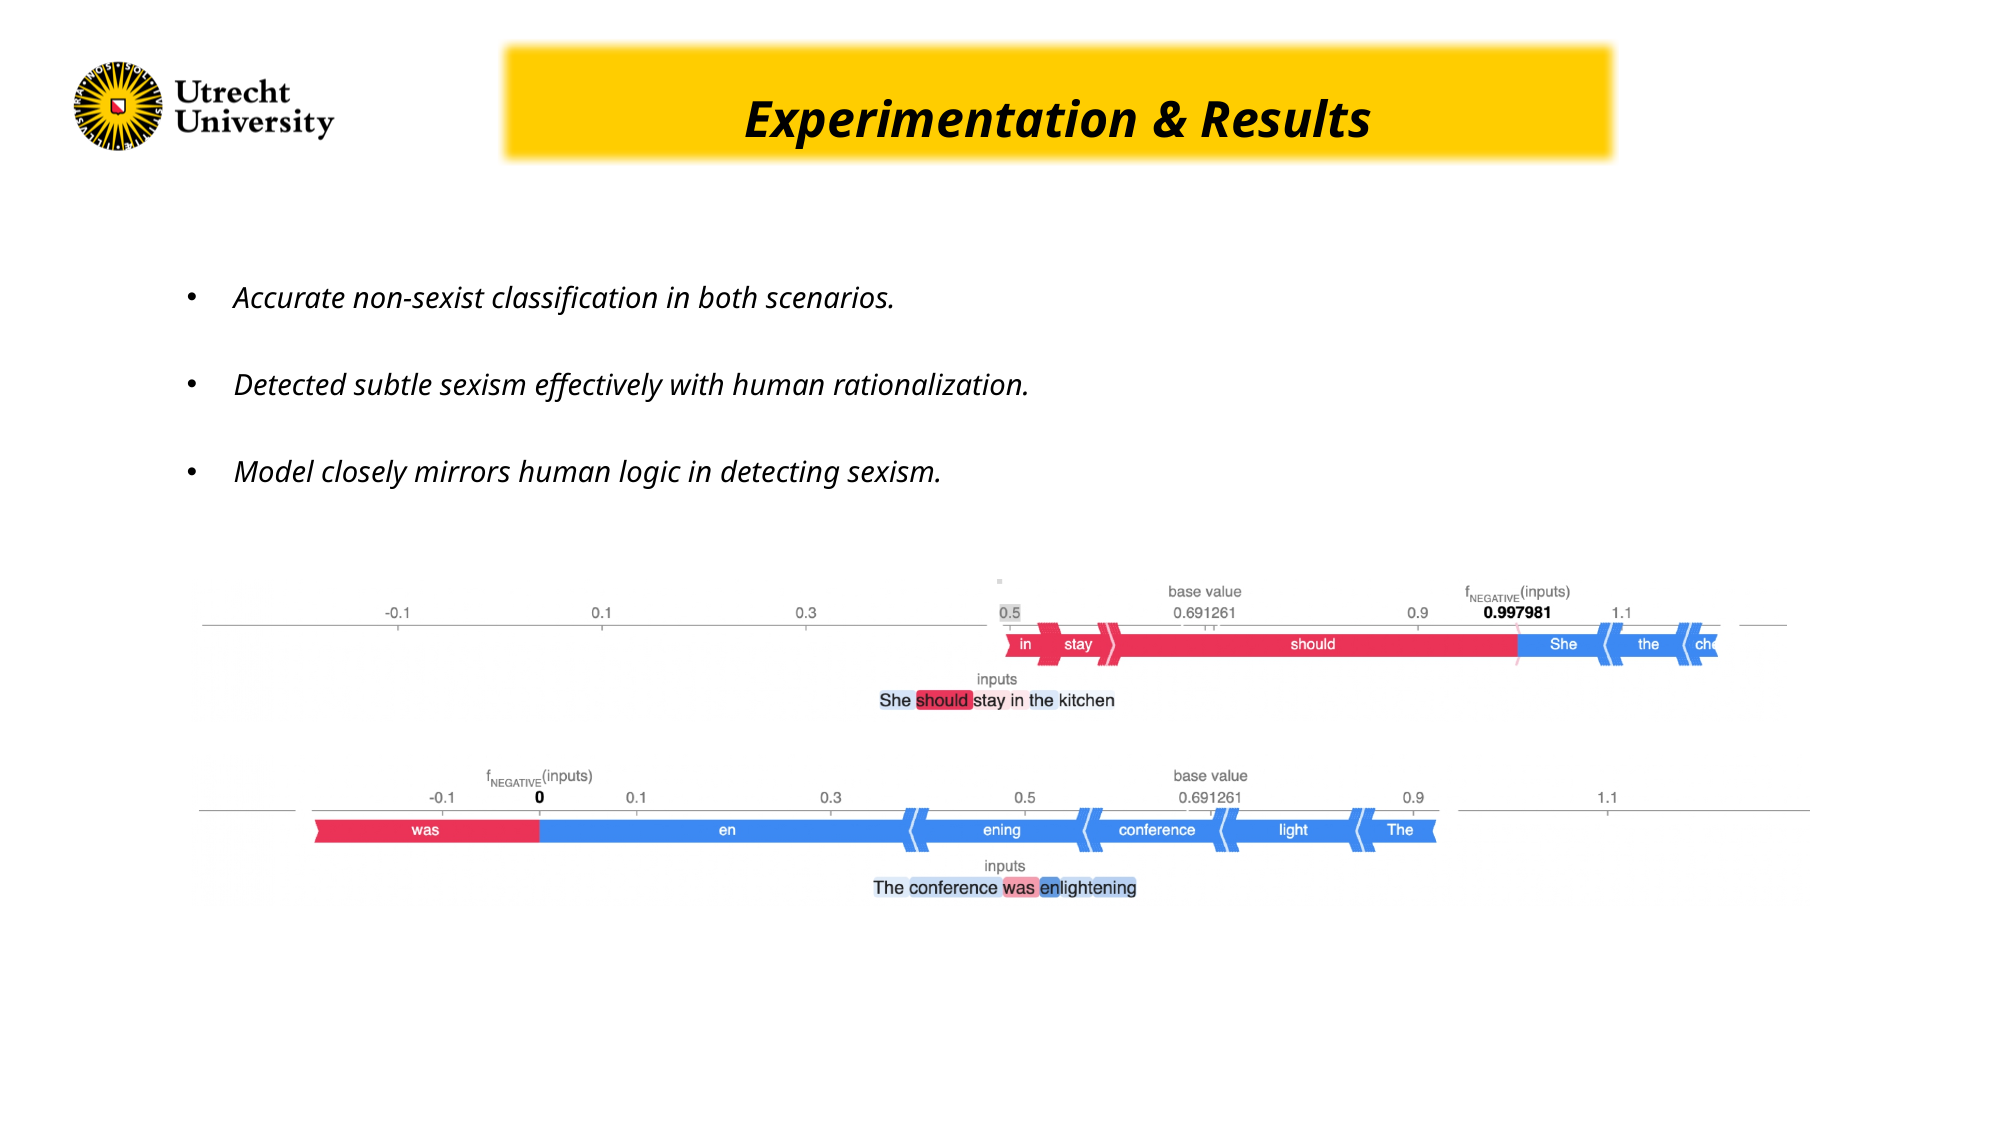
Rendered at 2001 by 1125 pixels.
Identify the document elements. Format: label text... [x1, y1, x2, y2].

text_box Accurate non-sexist classification in both scenarios. Detected subtle sexism effectively with human rationalization. Model closely mirrors human logic in detecting sexism. [172, 219, 1168, 496]
picture [0, 0, 532, 209]
picture [191, 754, 1810, 906]
picture [191, 579, 1787, 722]
text_box Experimentation & Results [512, 53, 1605, 152]
